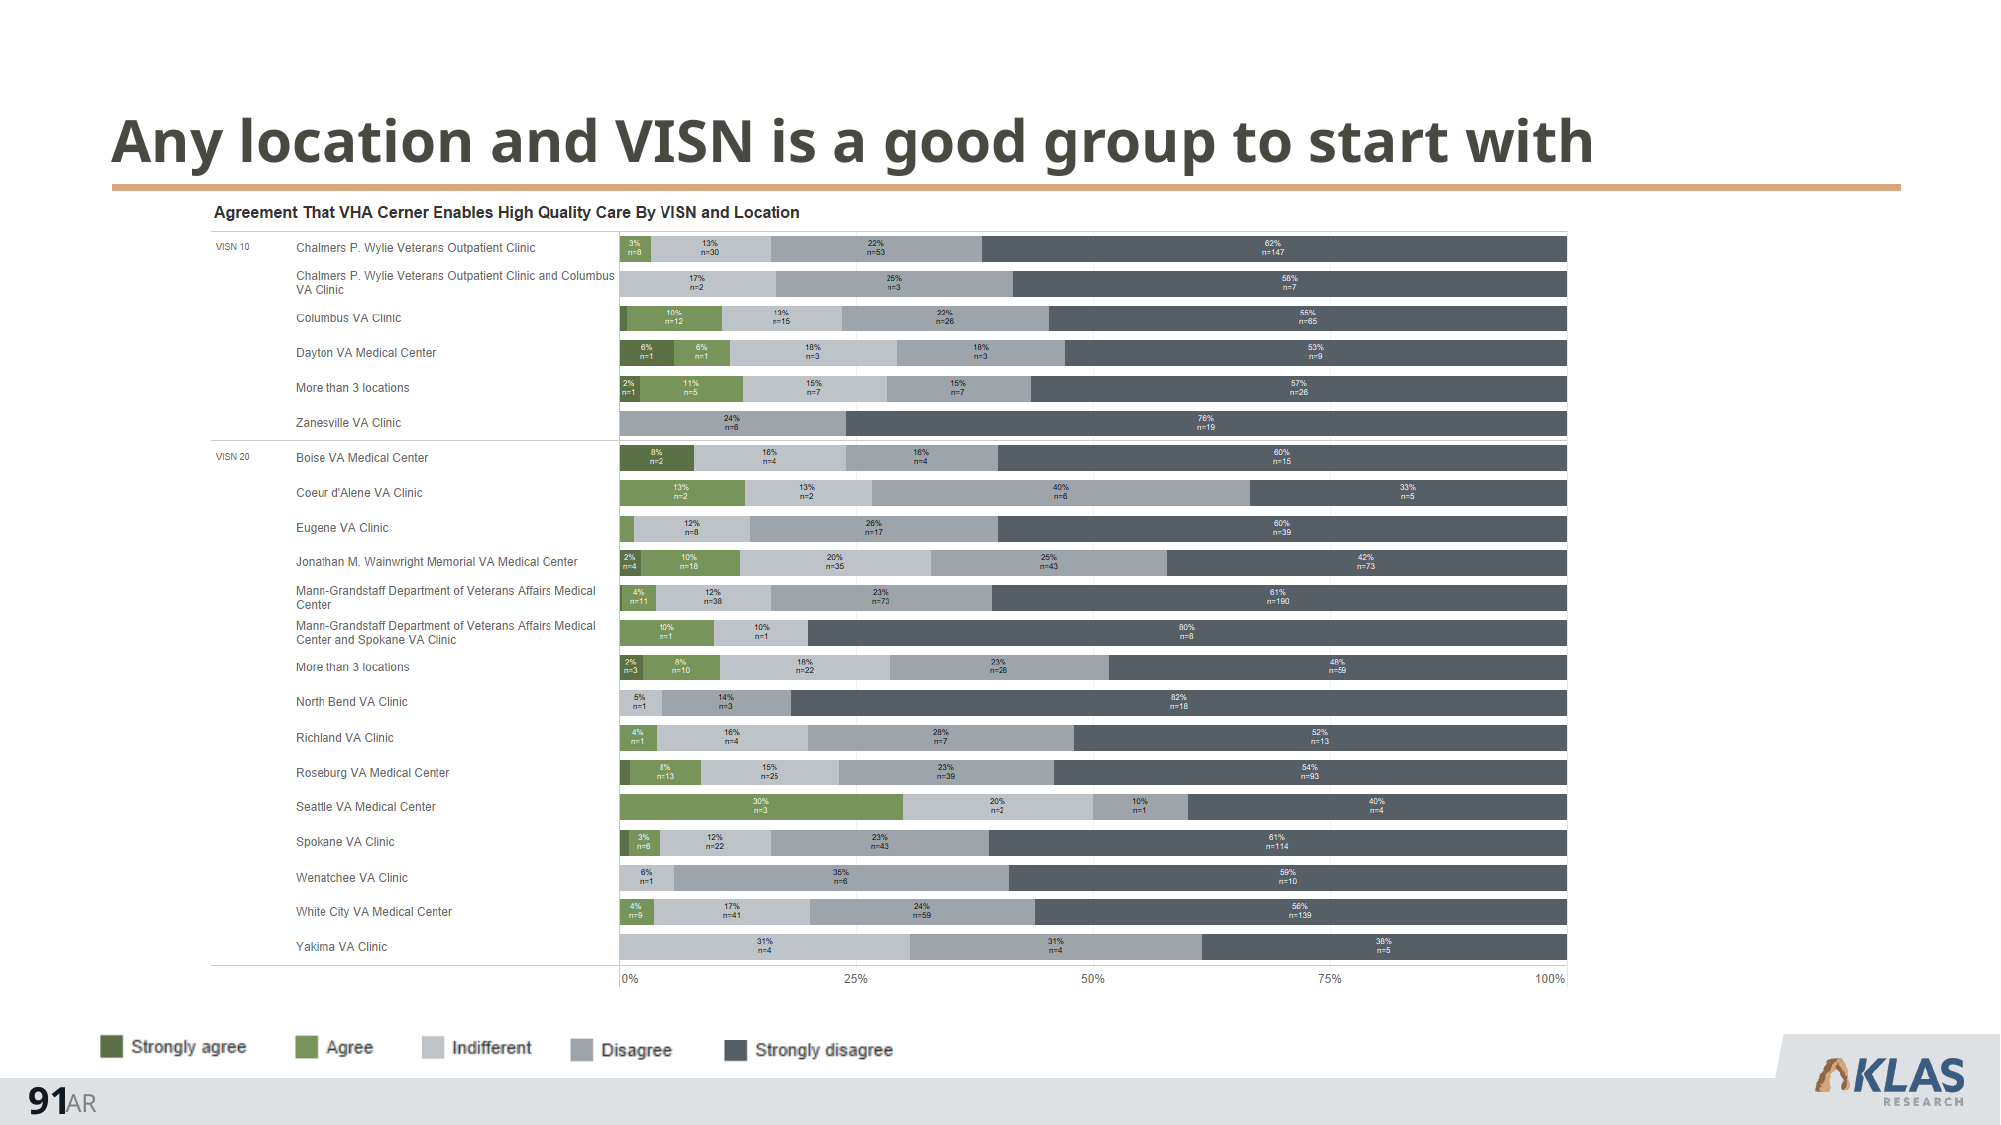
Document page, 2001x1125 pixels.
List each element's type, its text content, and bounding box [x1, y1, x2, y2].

picture [285, 1034, 391, 1062]
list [210, 198, 1572, 987]
picture [567, 1031, 682, 1065]
picture [421, 1034, 536, 1063]
picture [712, 1040, 909, 1066]
title Any location and VISN is a good group to start with [96, 98, 1838, 188]
picture [1815, 1058, 1964, 1106]
picture [89, 1034, 255, 1062]
